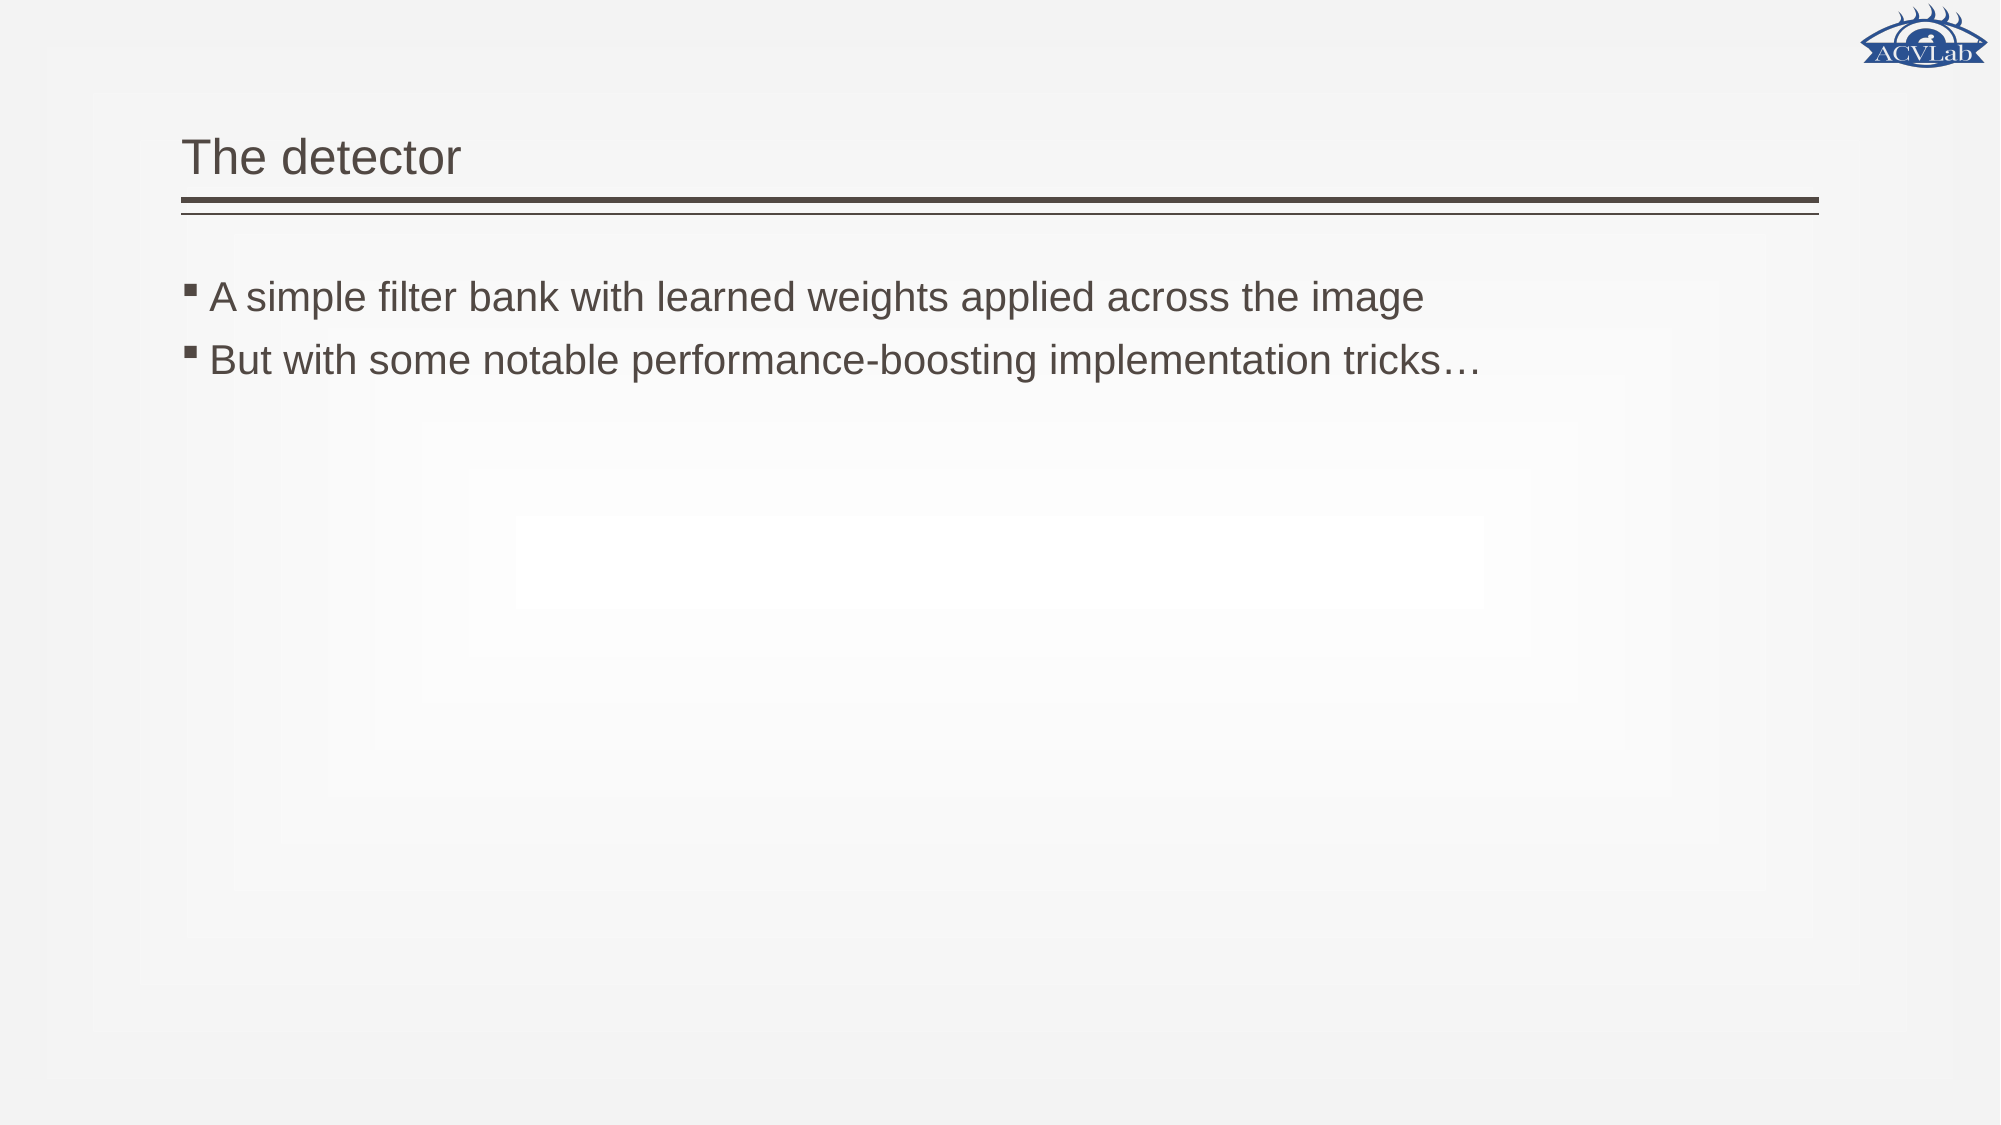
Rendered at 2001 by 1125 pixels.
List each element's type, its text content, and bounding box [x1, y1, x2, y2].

picture [1834, 0, 2001, 103]
title The detector [181, 12, 1819, 193]
list A simple filter bank with learned weights applied across the image But with some notable performance-boosting implementation tricks… [181, 262, 1819, 1013]
